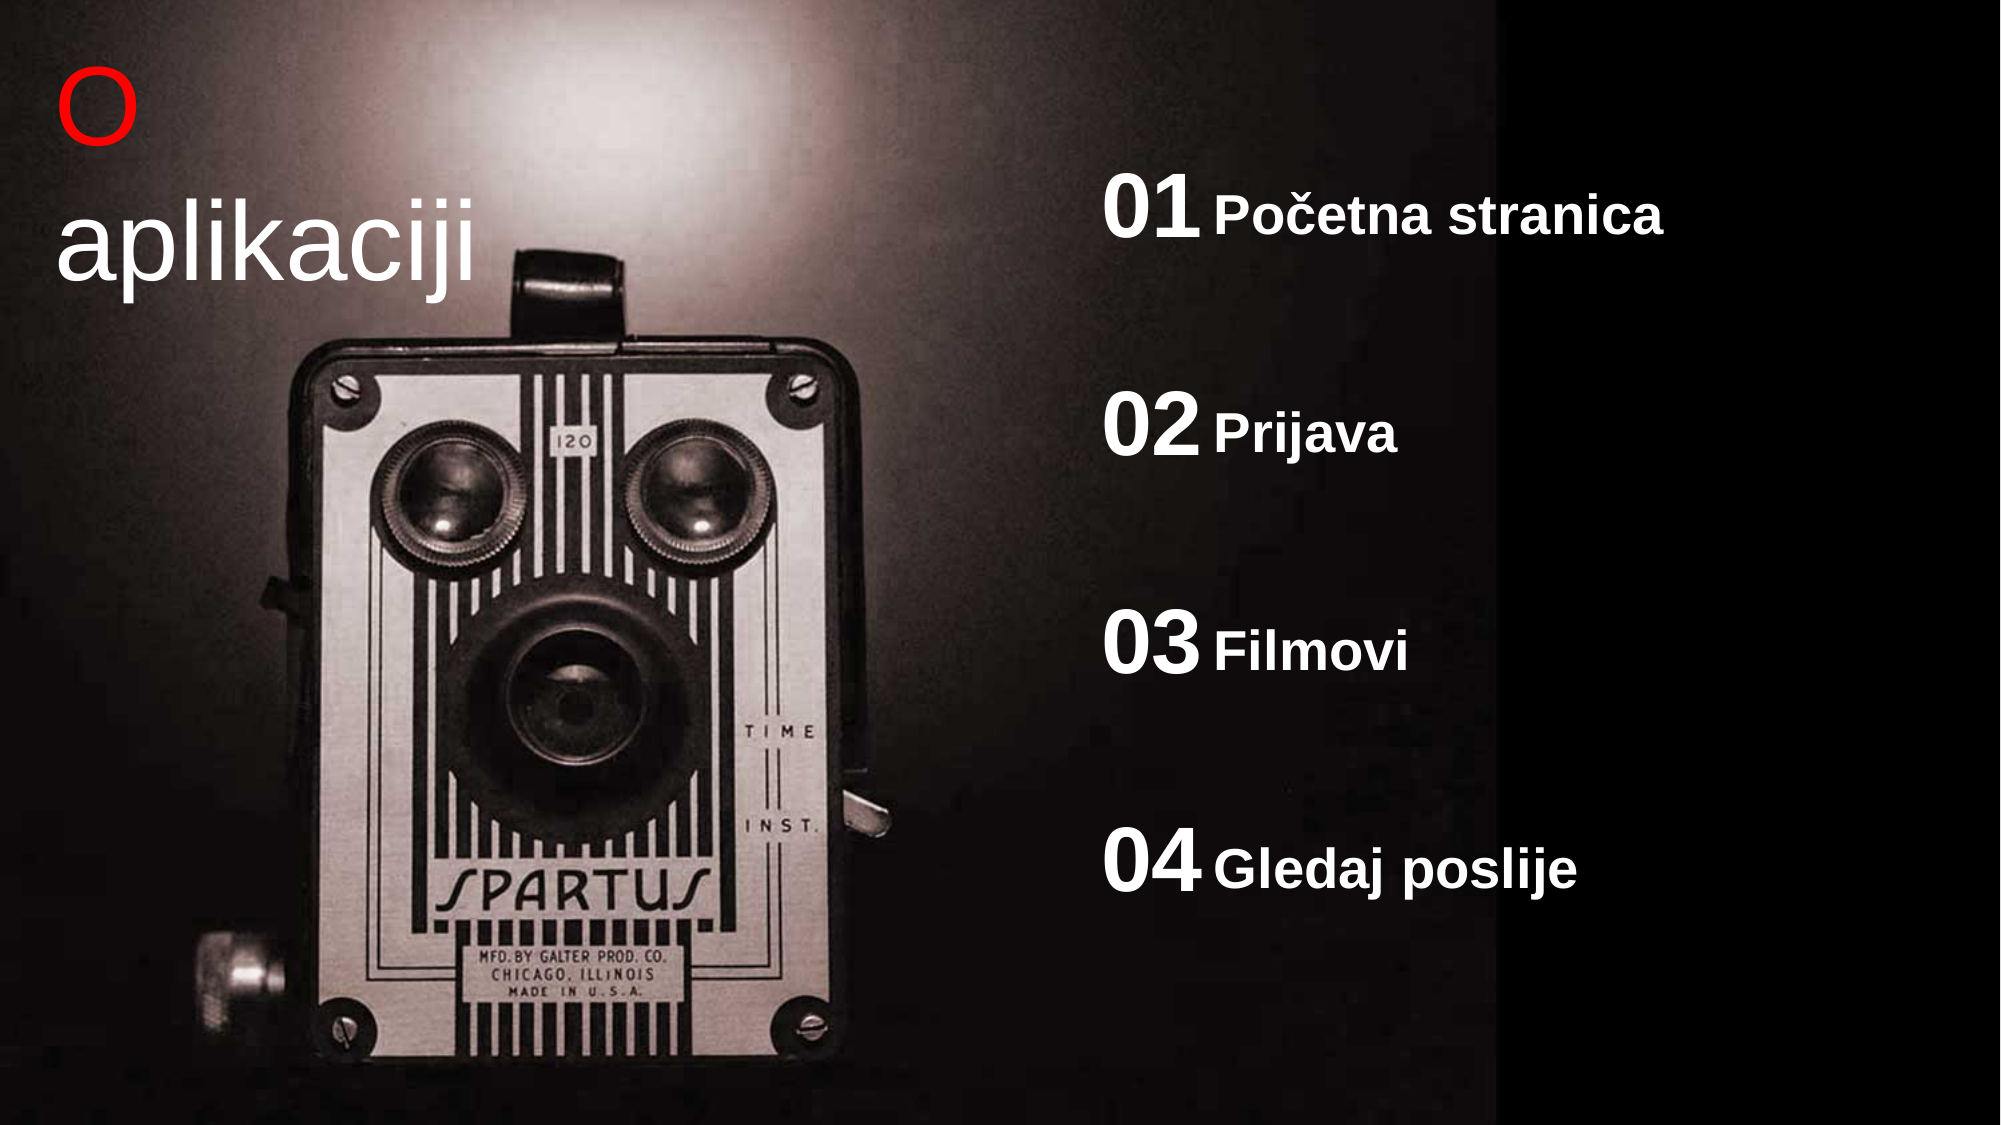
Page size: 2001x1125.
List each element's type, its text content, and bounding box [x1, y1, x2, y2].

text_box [1071, 574, 1964, 733]
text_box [1071, 138, 1964, 297]
list O aplikaciji [39, 11, 525, 325]
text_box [1071, 356, 1964, 515]
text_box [1071, 792, 1964, 951]
picture [0, 0, 2001, 1125]
